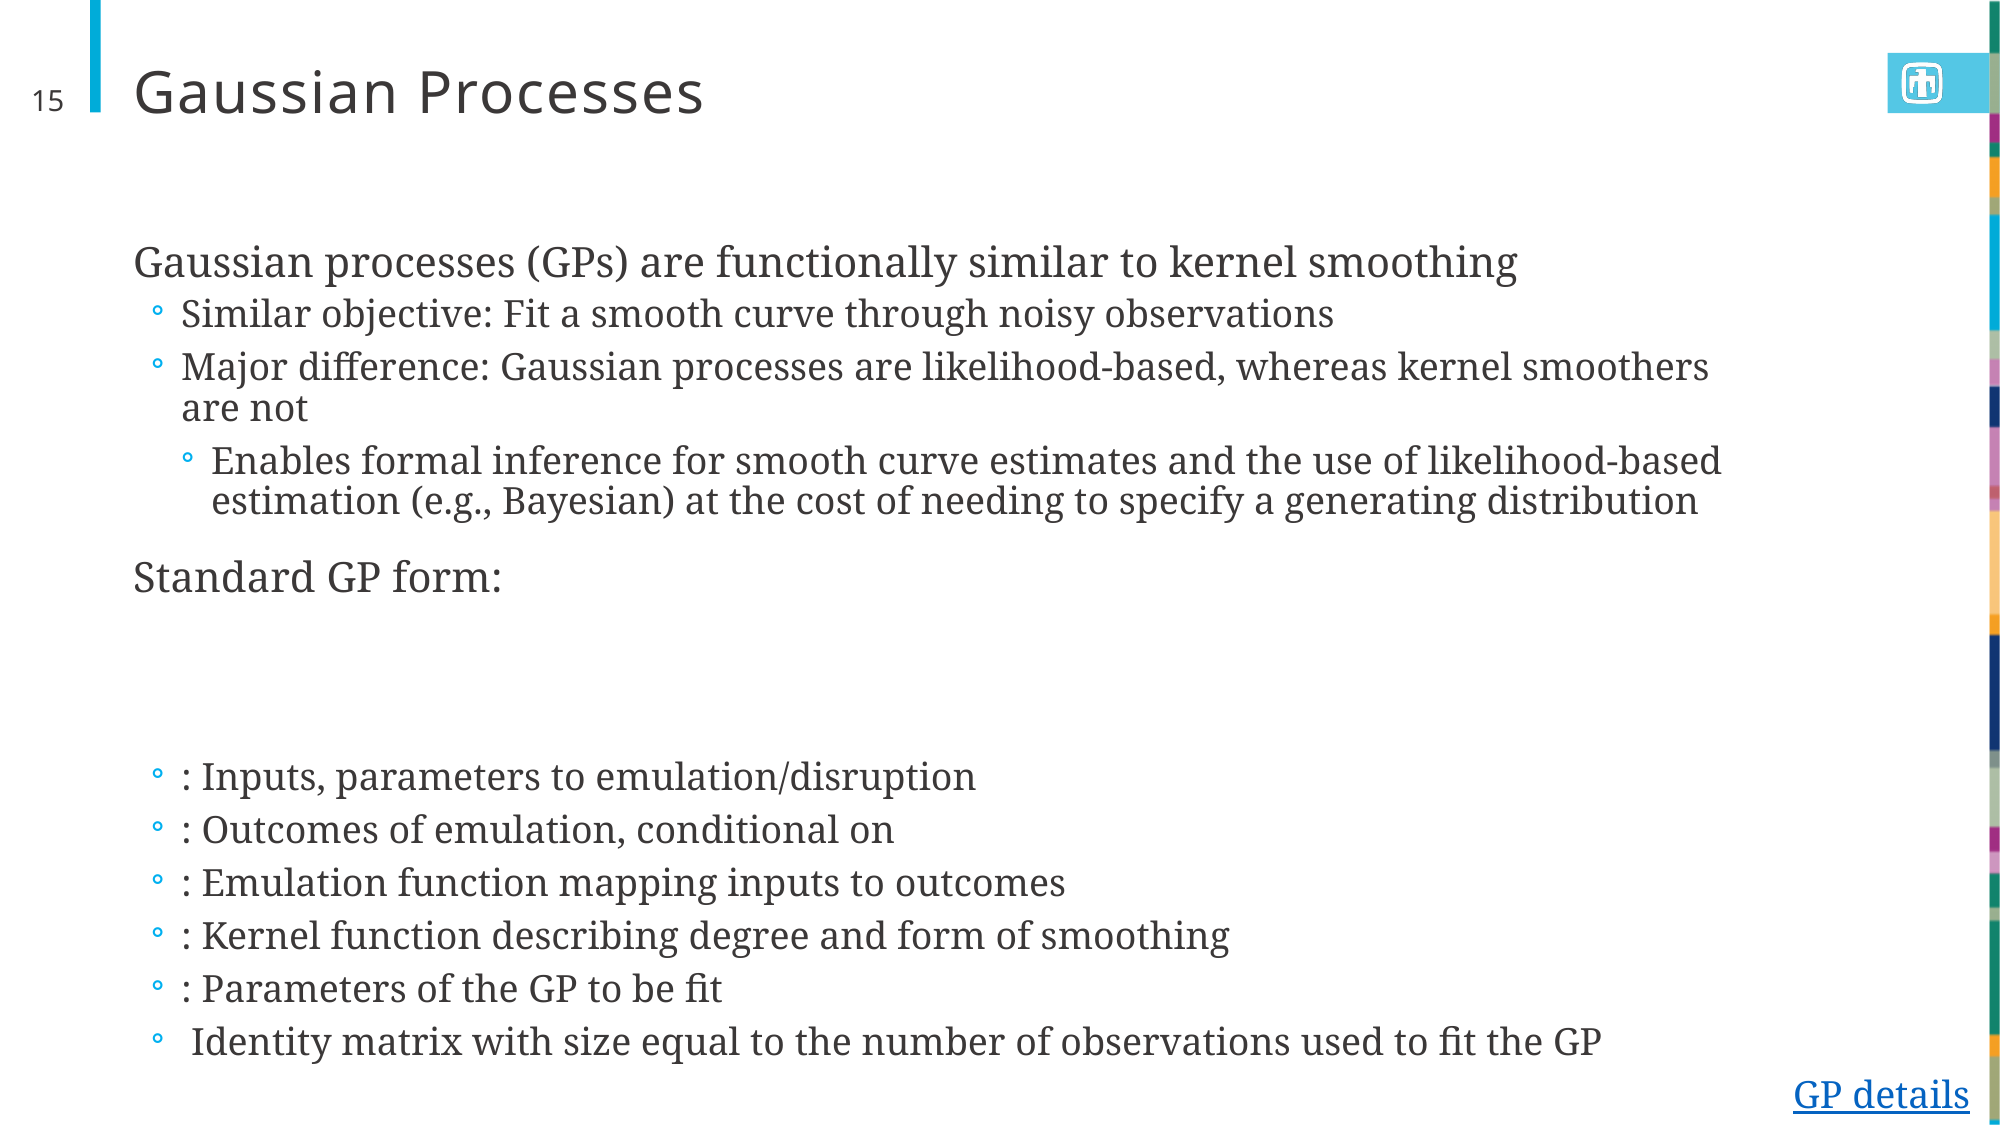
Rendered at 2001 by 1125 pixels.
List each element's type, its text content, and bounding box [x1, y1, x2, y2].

picture [1990, 1, 1999, 215]
picture [1990, 330, 1999, 1120]
slide_number 15 [10, 71, 80, 132]
text_box GP details [1778, 1063, 1986, 1125]
picture [1901, 62, 1944, 104]
title Gaussian Processes [118, 58, 1769, 153]
